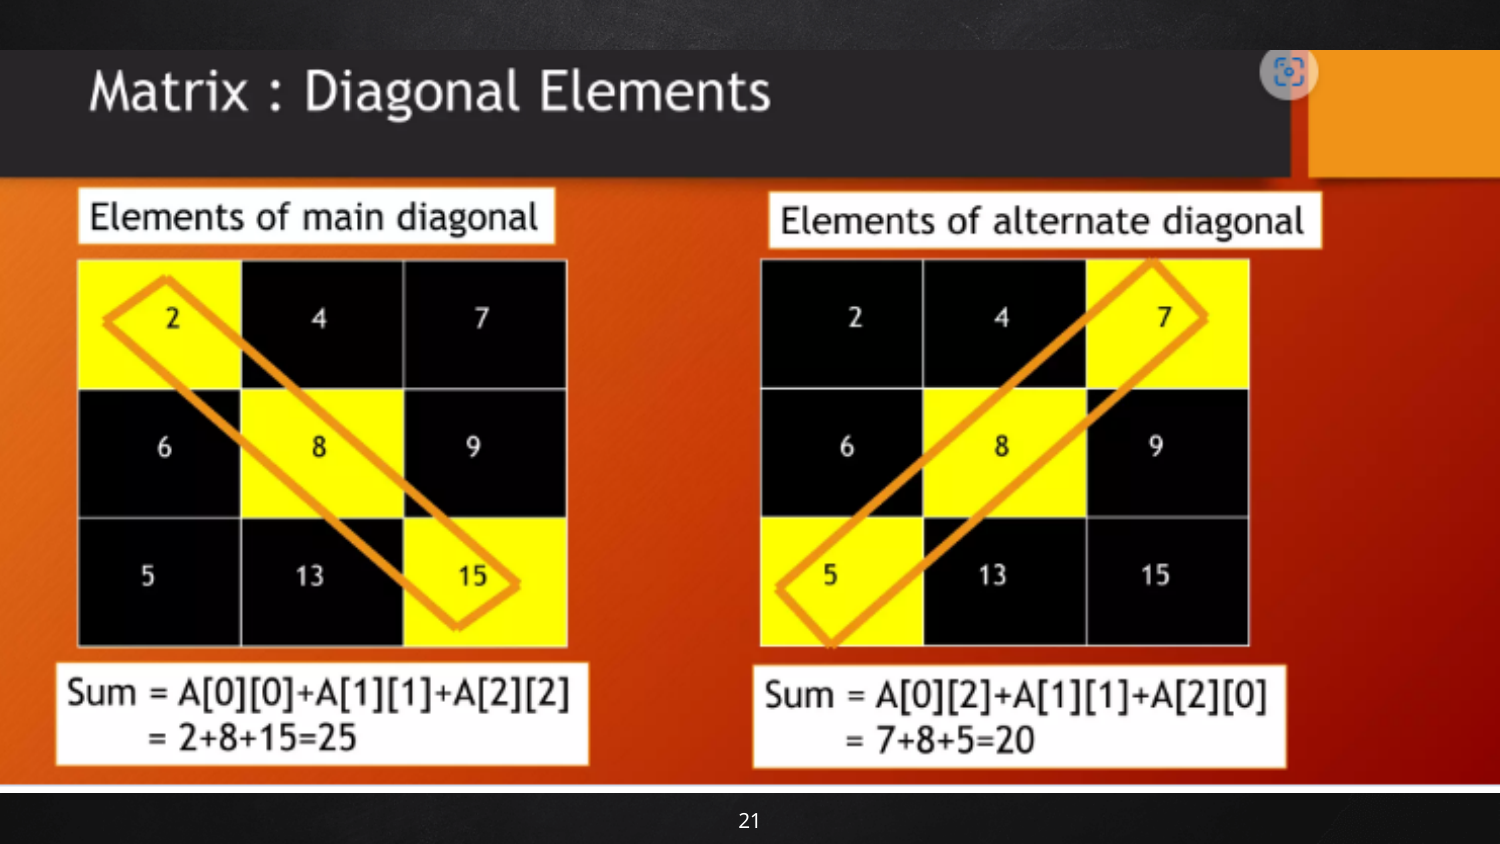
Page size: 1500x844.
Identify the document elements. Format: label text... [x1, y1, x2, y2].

slide_number 21 [705, 801, 795, 844]
picture [0, 0, 1500, 844]
